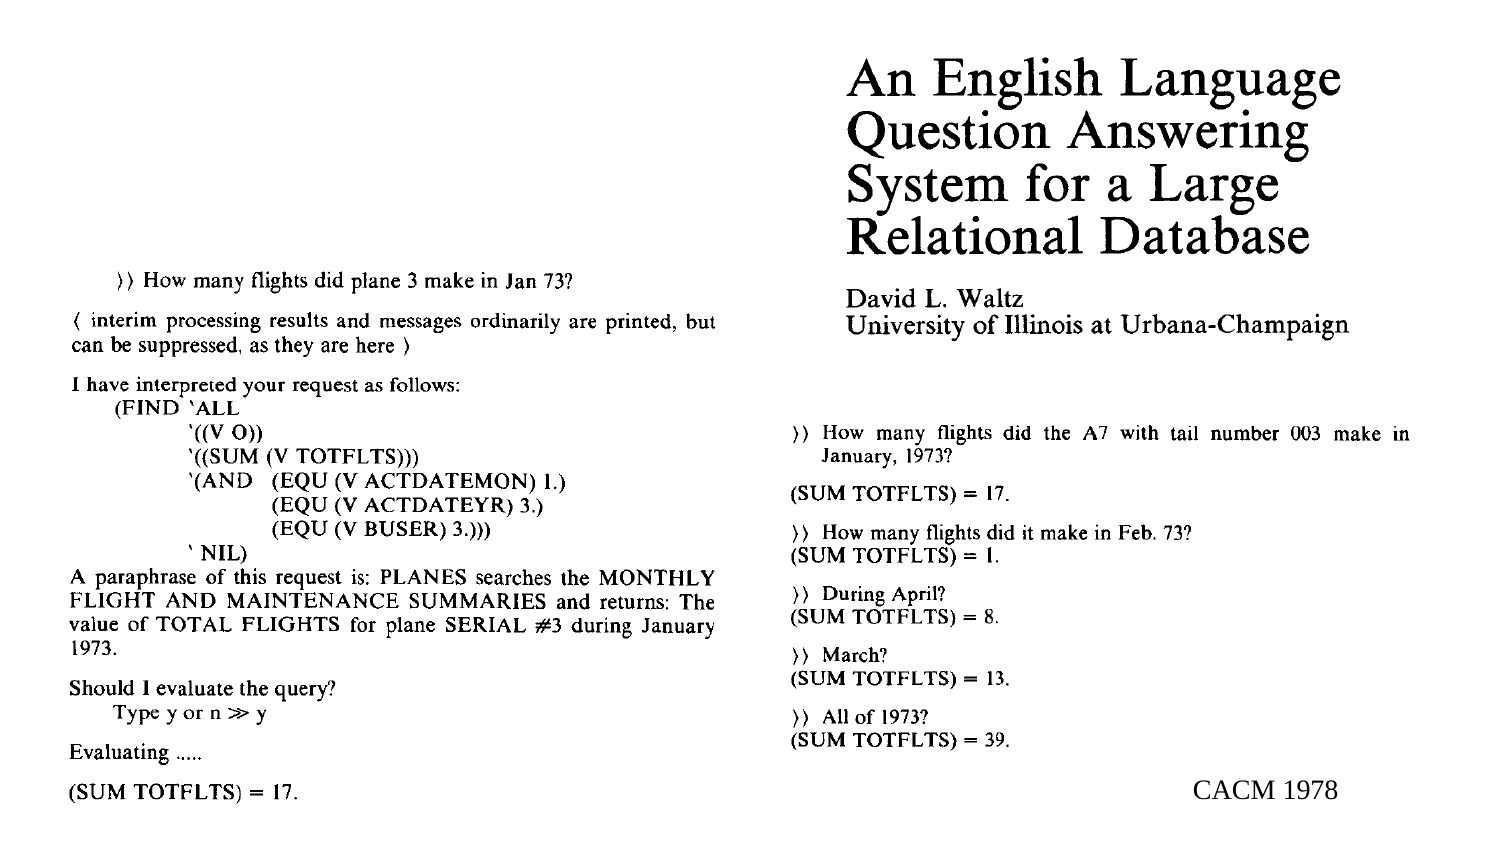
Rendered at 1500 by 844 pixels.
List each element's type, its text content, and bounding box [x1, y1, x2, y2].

picture [836, 56, 1366, 344]
picture [58, 264, 727, 810]
picture [769, 407, 1433, 763]
text_box CACM 1978 [1178, 772, 1354, 813]
